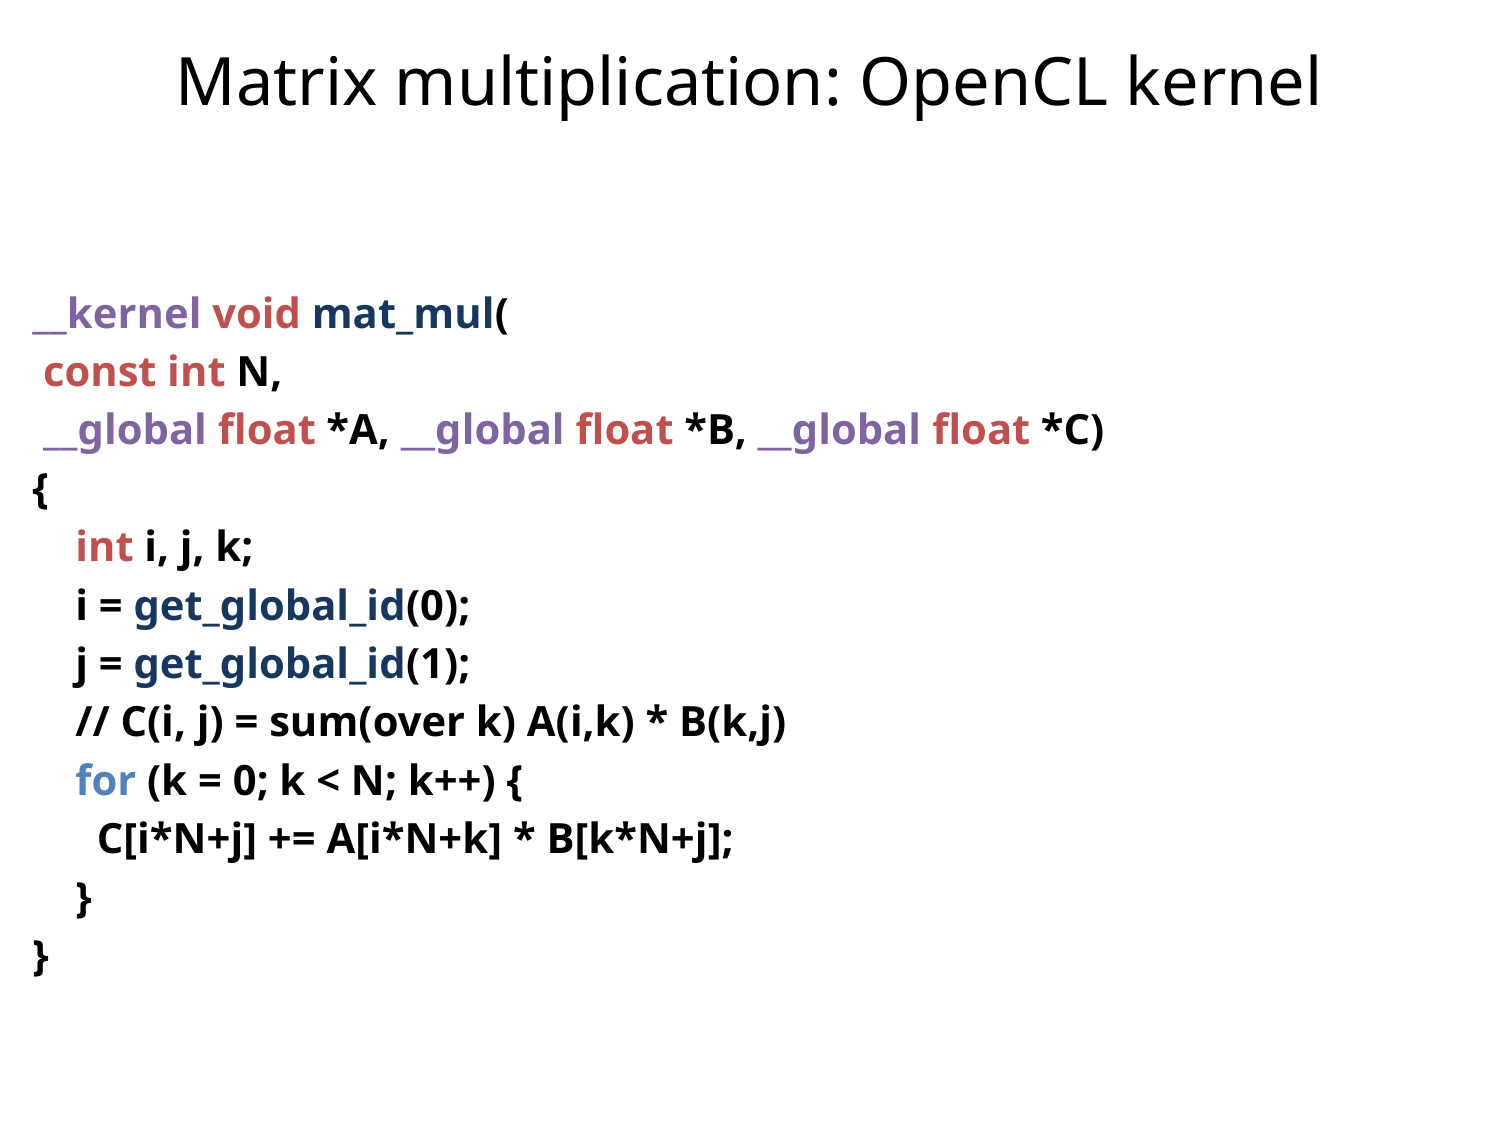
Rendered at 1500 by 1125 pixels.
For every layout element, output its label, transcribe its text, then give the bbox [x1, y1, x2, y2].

text_box __kernel void mat_mul( const int N, __global float *A, __global float *B, __global float *C) { int i, j, k; i = get_global_id(0); j = get_global_id(1); // C(i, j) = sum(over k) A(i,k) * B(k,j) for (k = 0; k < N; k++) { C[i*N+j] += A[i*N+k] * B[k*N+j]; } } [17, 278, 1483, 1005]
text_box Matrix multiplication: OpenCL kernel [17, 0, 1483, 173]
